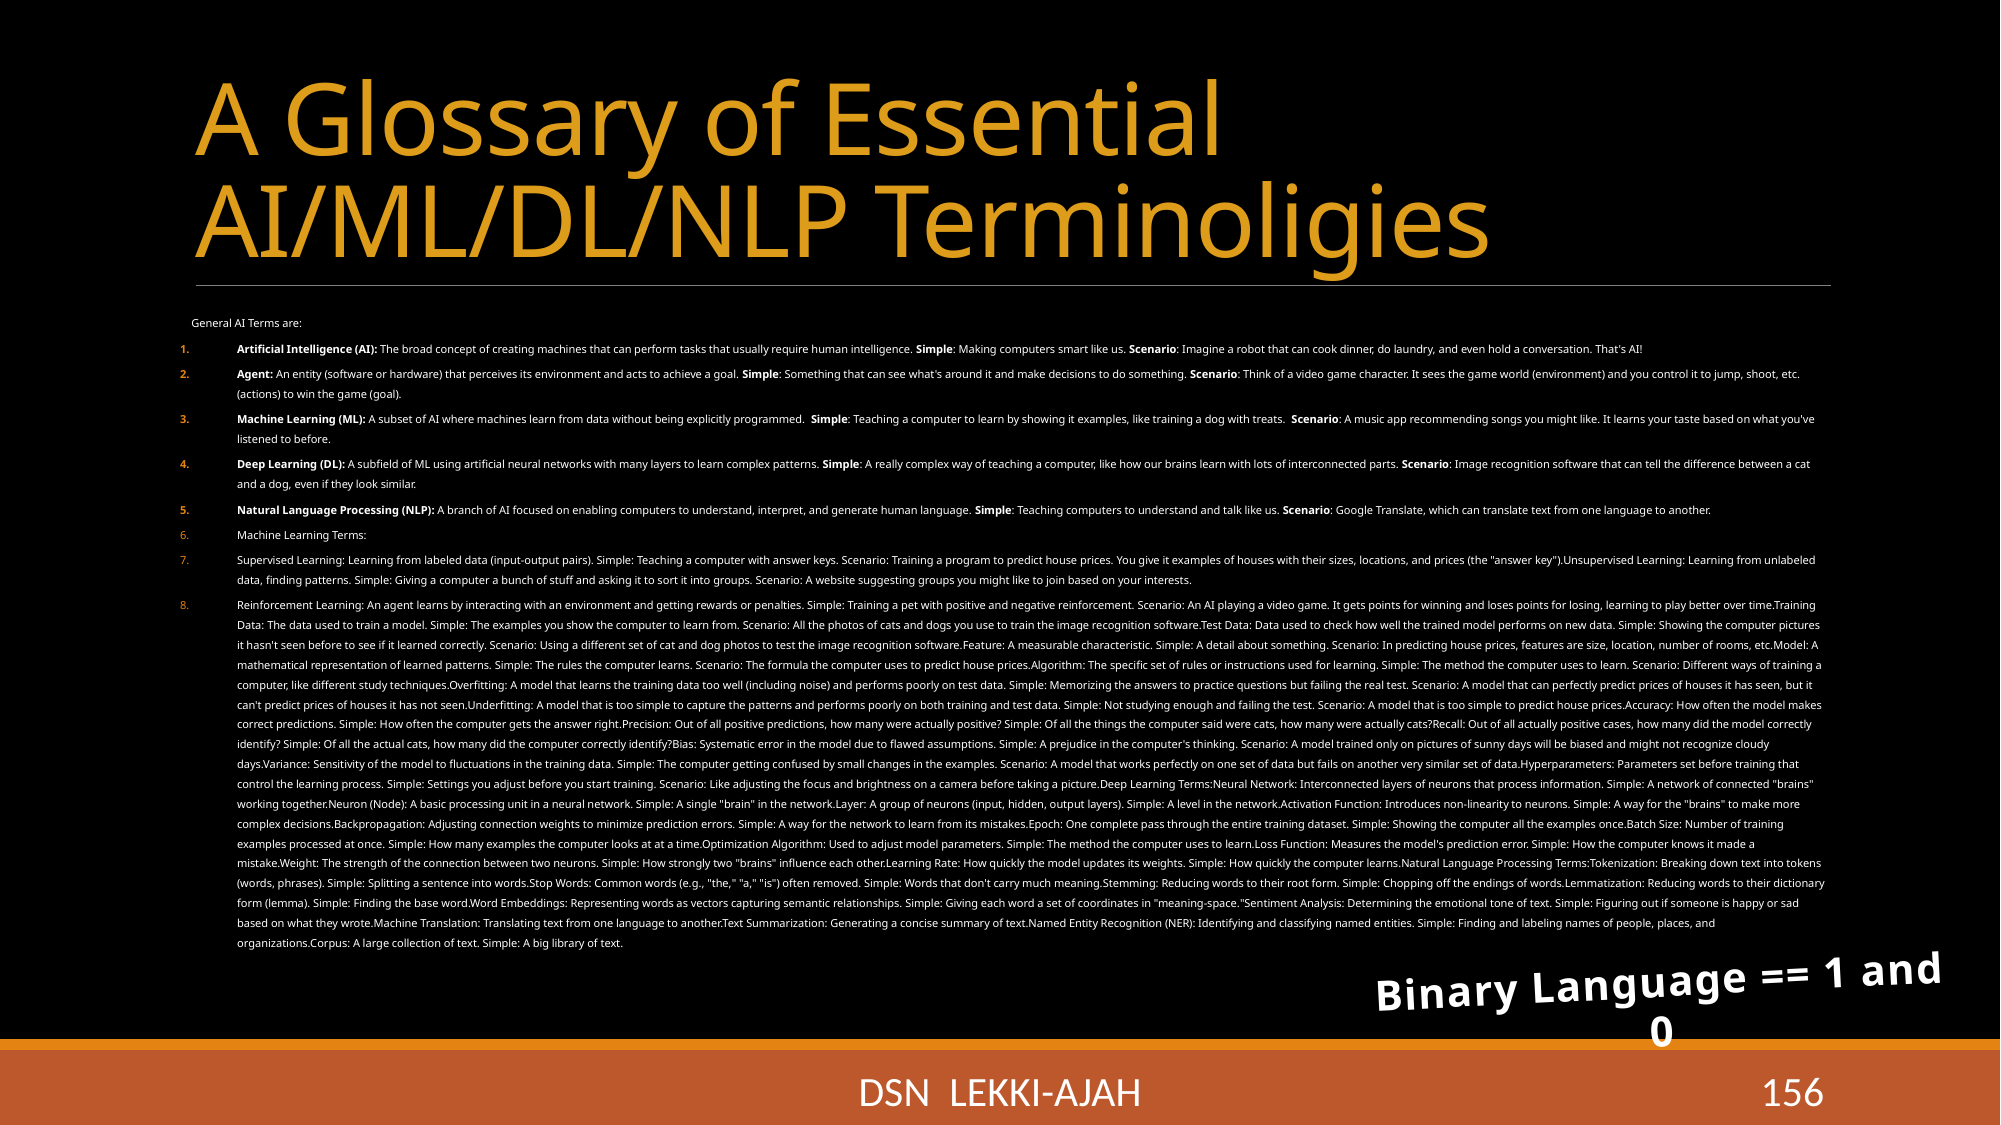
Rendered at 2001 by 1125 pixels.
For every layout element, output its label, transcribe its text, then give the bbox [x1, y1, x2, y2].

footer DSN LEKKI-AJAH [604, 1059, 1396, 1120]
text_box Binary Language == 1 and 0 [1344, 931, 1977, 1079]
list General AI Terms are: Artificial Intelligence (AI): The broad concept of creating machines that can perform tasks that usually require human intelligence. Simple: Making computers smart like us. Scenario: Imagine a robot that can cook dinner, do laundry, and even hold a conversation. That's AI! Agent: An entity (software or hardware) that perceives its environment and acts to achieve a goal. Simple: Something that can see what's around it and make decisions to do something. Scenario: Think of a video game character. It sees the game world (environment) and you control it to jump, shoot, etc. (actions) to win the game (goal). Machine Learning (ML): A subset of AI where machines learn from data without being explicitly programmed. Simple: Teaching a computer to learn by showing it examples, like training a dog with treats. Scenario: A music app recommending songs you might like. It learns your taste based on what you've listened to before. Deep Learning (DL): A subfield of ML using artificial neural networks with many layers to learn complex patterns. Simple: A really complex way of teaching a computer, like how our brains learn with lots of interconnected parts. Scenario: Image recognition software that can tell the difference between a cat and a dog, even if they look similar. Natural Language Processing (NLP): A branch of AI focused on enabling computers to understand, interpret, and generate human language. Simple: Teaching computers to understand and talk like us. Scenario: Google Translate, which can translate text from one language to another. Machine Learning Terms: Supervised Learning: Learning from labeled data (input-output pairs). Simple: Teaching a computer with answer keys. Scenario: Training a program to predict house prices. You give it examples of houses with their sizes, locations, and prices (the "answer key").Unsupervised Learning: Learning from unlabeled data, finding patterns. Simple: Giving a computer a bunch of stuff and asking it to sort it into groups. Scenario: A website suggesting groups you might like to join based on your interests. Reinforcement Learning: An agent learns by interacting with an environment and getting rewards or penalties. Simple: Training a pet with positive and negative reinforcement. Scenario: An AI playing a video game. It gets points for winning and loses points for losing, learning to play better over time.Training Data: The data used to train a model. Simple: The examples you show the computer to learn from. Scenario: All the photos of cats and dogs you use to train the image recognition software.Test Data: Data used to check how well the trained model performs on new data. Simple: Showing the computer pictures it hasn't seen before to see if it learned correctly. Scenario: Using a different set of cat and dog photos to test the image recognition software.Feature: A measurable characteristic. Simple: A detail about something. Scenario: In predicting house prices, features are size, location, number of rooms, etc.Model: A mathematical representation of learned patterns. Simple: The rules the computer learns. Scenario: The formula the computer uses to predict house prices.Algorithm: The specific set of rules or instructions used for learning. Simple: The method the computer uses to learn. Scenario: Different ways of training a computer, like different study techniques.Overfitting: A model that learns the training data too well (including noise) and performs poorly on test data. Simple: Memorizing the answers to practice questions but failing the real test. Scenario: A model that can perfectly predict prices of houses it has seen, but it can't predict prices of houses it has not seen.Underfitting: A model that is too simple to capture the patterns and performs poorly on both training and test data. Simple: Not studying enough and failing the test. Scenario: A model that is too simple to predict house prices.Accuracy: How often the model makes correct predictions. Simple: How often the computer gets the answer right.Precision: Out of all positive predictions, how many were actually positive? Simple: Of all the things the computer said were cats, how many were actually cats?Recall: Out of all actually positive cases, how many did the model correctly identify? Simple: Of all the actual cats, how many did the computer correctly identify?Bias: Systematic error in the model due to flawed assumptions. Simple: A prejudice in the computer's thinking. Scenario: A model trained only on pictures of sunny days will be biased and might not recognize cloudy days.Variance: Sensitivity of the model to fluctuations in the training data. Simple: The computer getting confused by small changes in the examples. Scenario: A model that works perfectly on one set of data but fails on another very similar set of data.Hyperparameters: Parameters set before training that control the learning process. Simple: Settings you adjust before you start training. Scenario: Like adjusting the focus and brightness on a camera before taking a picture.Deep Learning Terms:Neural Network: Interconnected layers of neurons that process information. Simple: A network of connected "brains" working together.Neuron (Node): A basic processing unit in a neural network. Simple: A single "brain" in the network.Layer: A group of neurons (input, hidden, output layers). Simple: A level in the network.Activation Function: Introduces non-linearity to neurons. Simple: A way for the "brains" to make more complex decisions.Backpropagation: Adjusting connection weights to minimize prediction errors. Simple: A way for the network to learn from its mistakes.Epoch: One complete pass through the entire training dataset. Simple: Showing the computer all the examples once.Batch Size: Number of training examples processed at once. Simple: How many examples the computer looks at at a time.Optimization Algorithm: Used to adjust model parameters. Simple: The method the computer uses to learn.Loss Function: Measures the model's prediction error. Simple: How the computer knows it made a mistake.Weight: The strength of the connection between two neurons. Simple: How strongly two "brains" influence each other.Learning Rate: How quickly the model updates its weights. Simple: How quickly the computer learns.Natural Language Processing Terms:Tokenization: Breaking down text into tokens (words, phrases). Simple: Splitting a sentence into words.Stop Words: Common words (e.g., "the," "a," "is") often removed. Simple: Words that don't carry much meaning.Stemming: Reducing words to their root form. Simple: Chopping off the endings of words.Lemmatization: Reducing words to their dictionary form (lemma). Simple: Finding the base word.Word Embeddings: Representing words as vectors capturing semantic relationships. Simple: Giving each word a set of coordinates in "meaning-space."Sentiment Analysis: Determining the emotional tone of text. Simple: Figuring out if someone is happy or sad based on what they wrote.Machine Translation: Translating text from one language to another.Text Summarization: Generating a concise summary of text.Named Entity Recognition (NER): Identifying and classifying named entities. Simple: Finding and labeling names of people, places, and organizations.Corpus: A large collection of text. Simple: A big library of text. [180, 302, 1830, 963]
slide_number 156 [1624, 1059, 1840, 1120]
title A Glossary of Essential AI/ML/DL/NLP Terminoligies [180, 47, 1830, 285]
